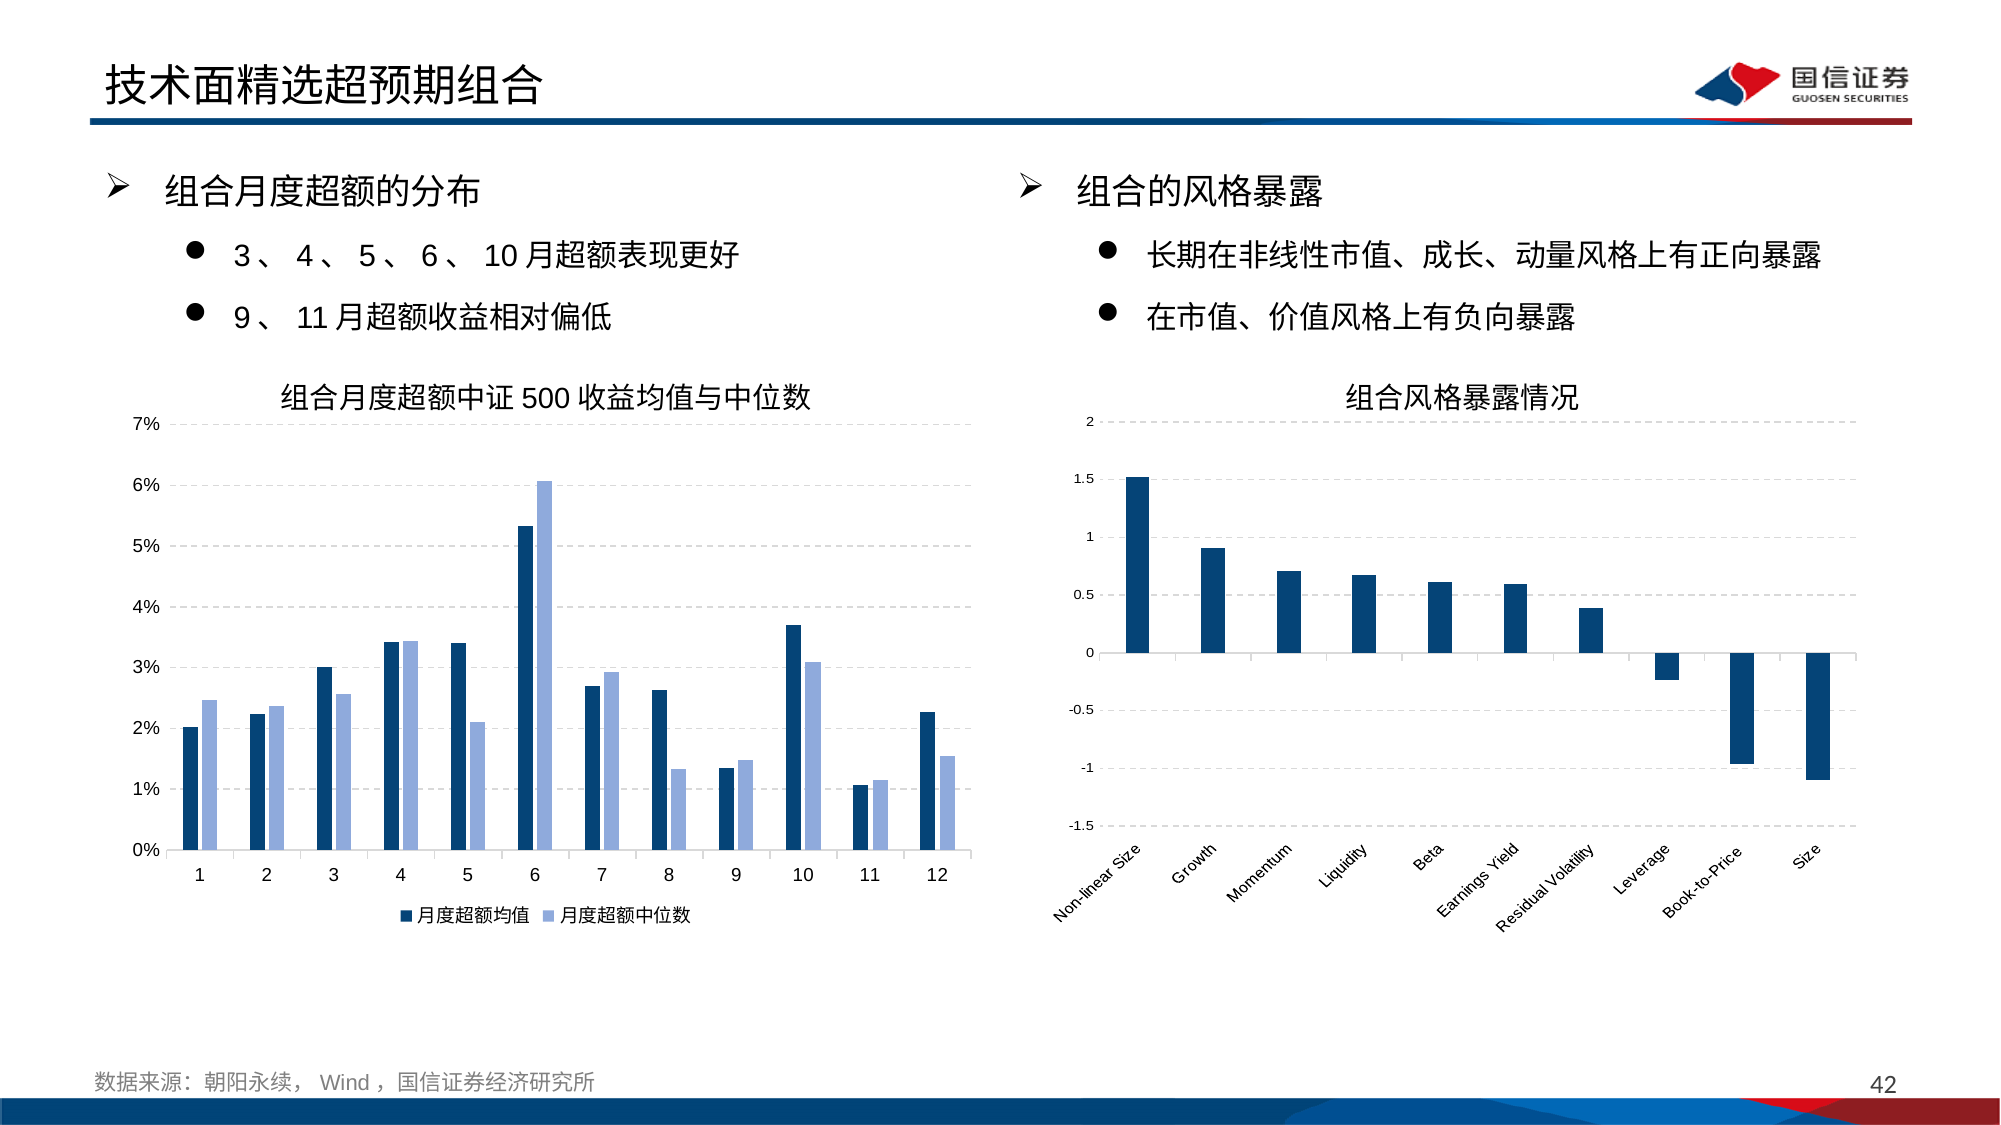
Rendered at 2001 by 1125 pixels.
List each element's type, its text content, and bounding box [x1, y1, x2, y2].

chart [101, 396, 991, 936]
text_box 组合月度超额中证500收益均值与中位数 [182, 372, 910, 395]
text_box 组合的风格暴露 长期在非线性市值、成长、动量风格上有正向暴露 在市值、价值风格上有负向暴露 [1002, 140, 1913, 1038]
slide_number 42 [1808, 1052, 1913, 1113]
picture [1705, 56, 1913, 112]
picture [89, 118, 1913, 125]
chart [1012, 396, 1903, 936]
title 技术面精选超预期组合 [89, 49, 1705, 117]
picture [0, 1096, 2000, 1125]
list 组合月度超额的分布 3、4、5、6、10月超额表现更好 9、11月超额收益相对偏低 [89, 140, 1002, 1038]
